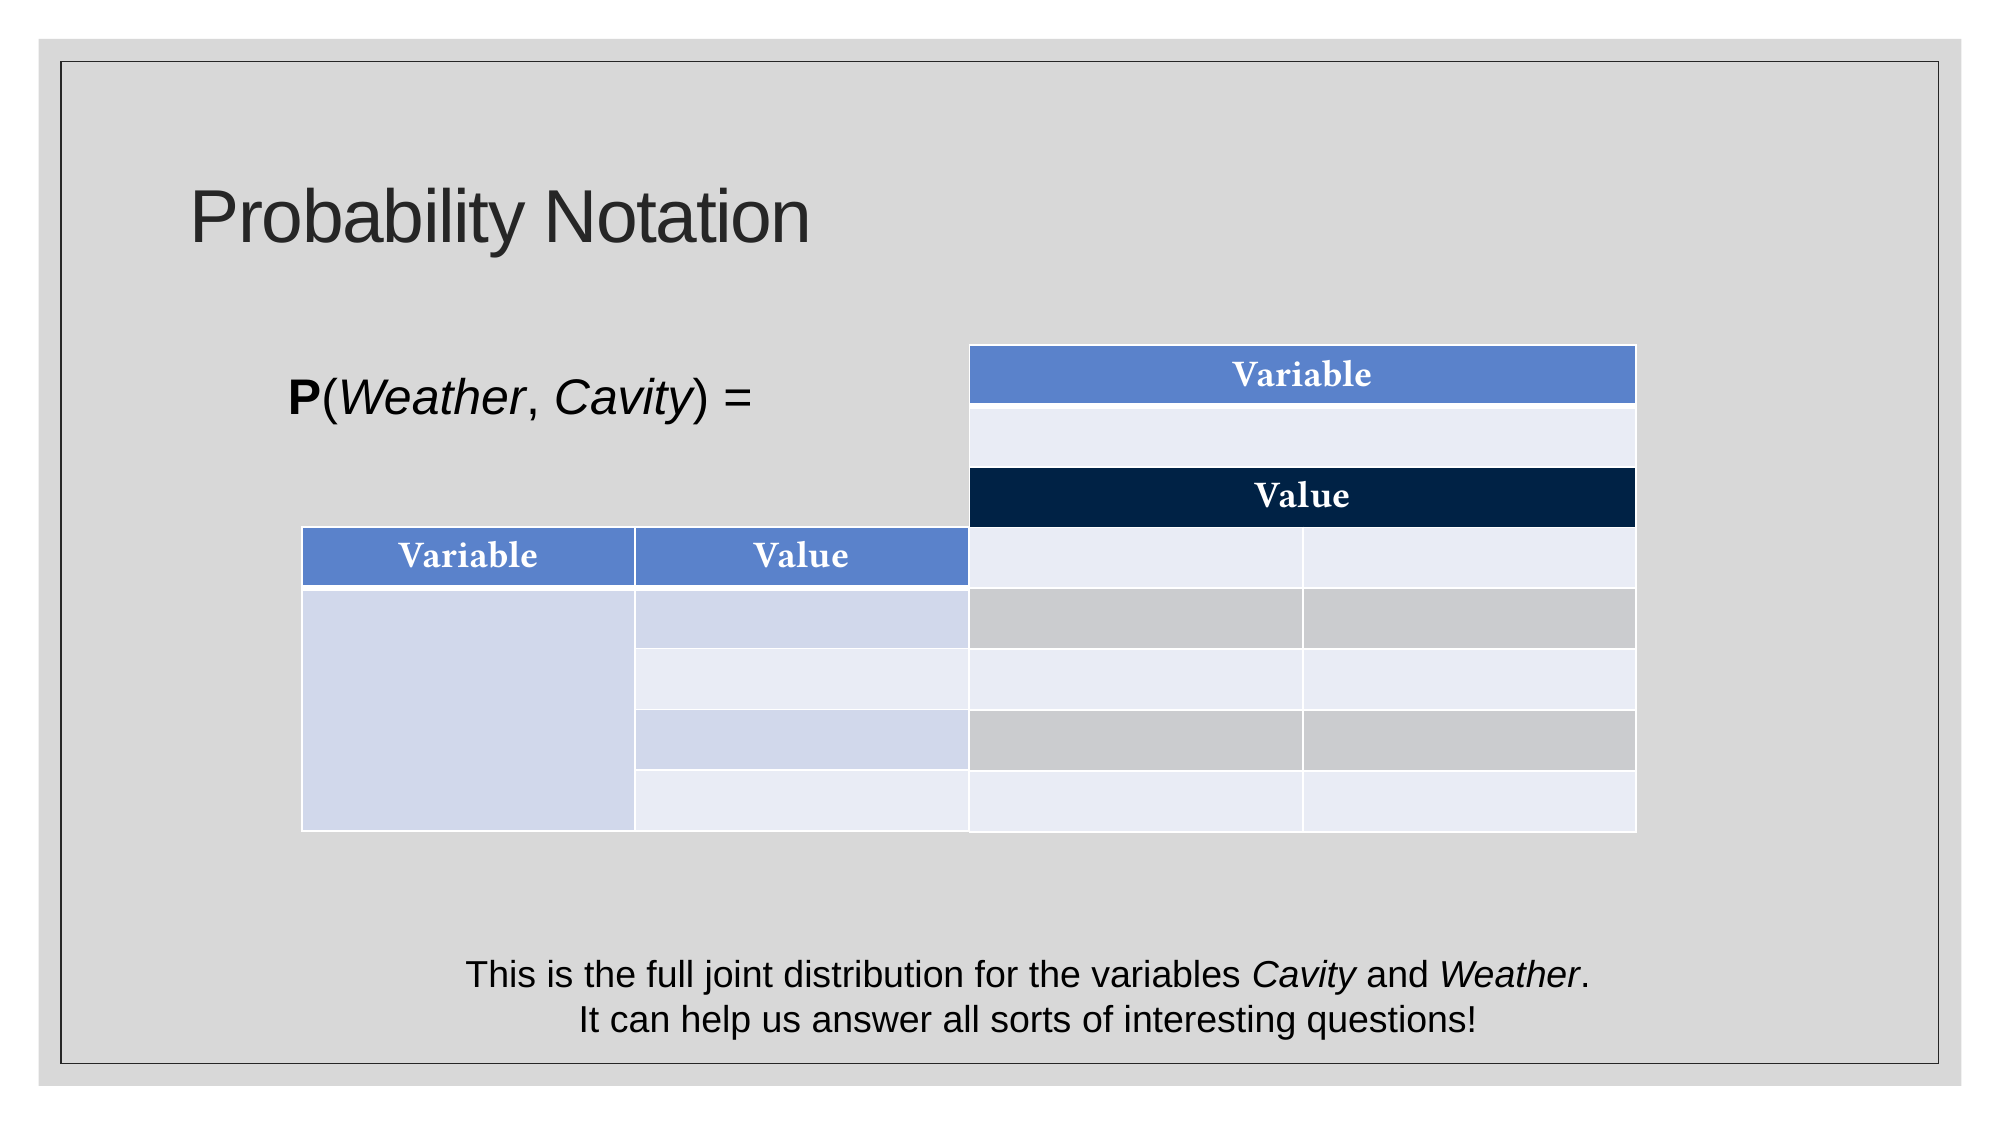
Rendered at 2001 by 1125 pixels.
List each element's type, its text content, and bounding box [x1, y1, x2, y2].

title Probability Notation [174, 105, 1825, 331]
text_box This is the full joint distribution for the variables Cavity and Weather. It can help us answer all sorts of interesting questions! [380, 943, 1676, 1048]
list P(Weather, Cavity) = [174, 345, 1825, 977]
